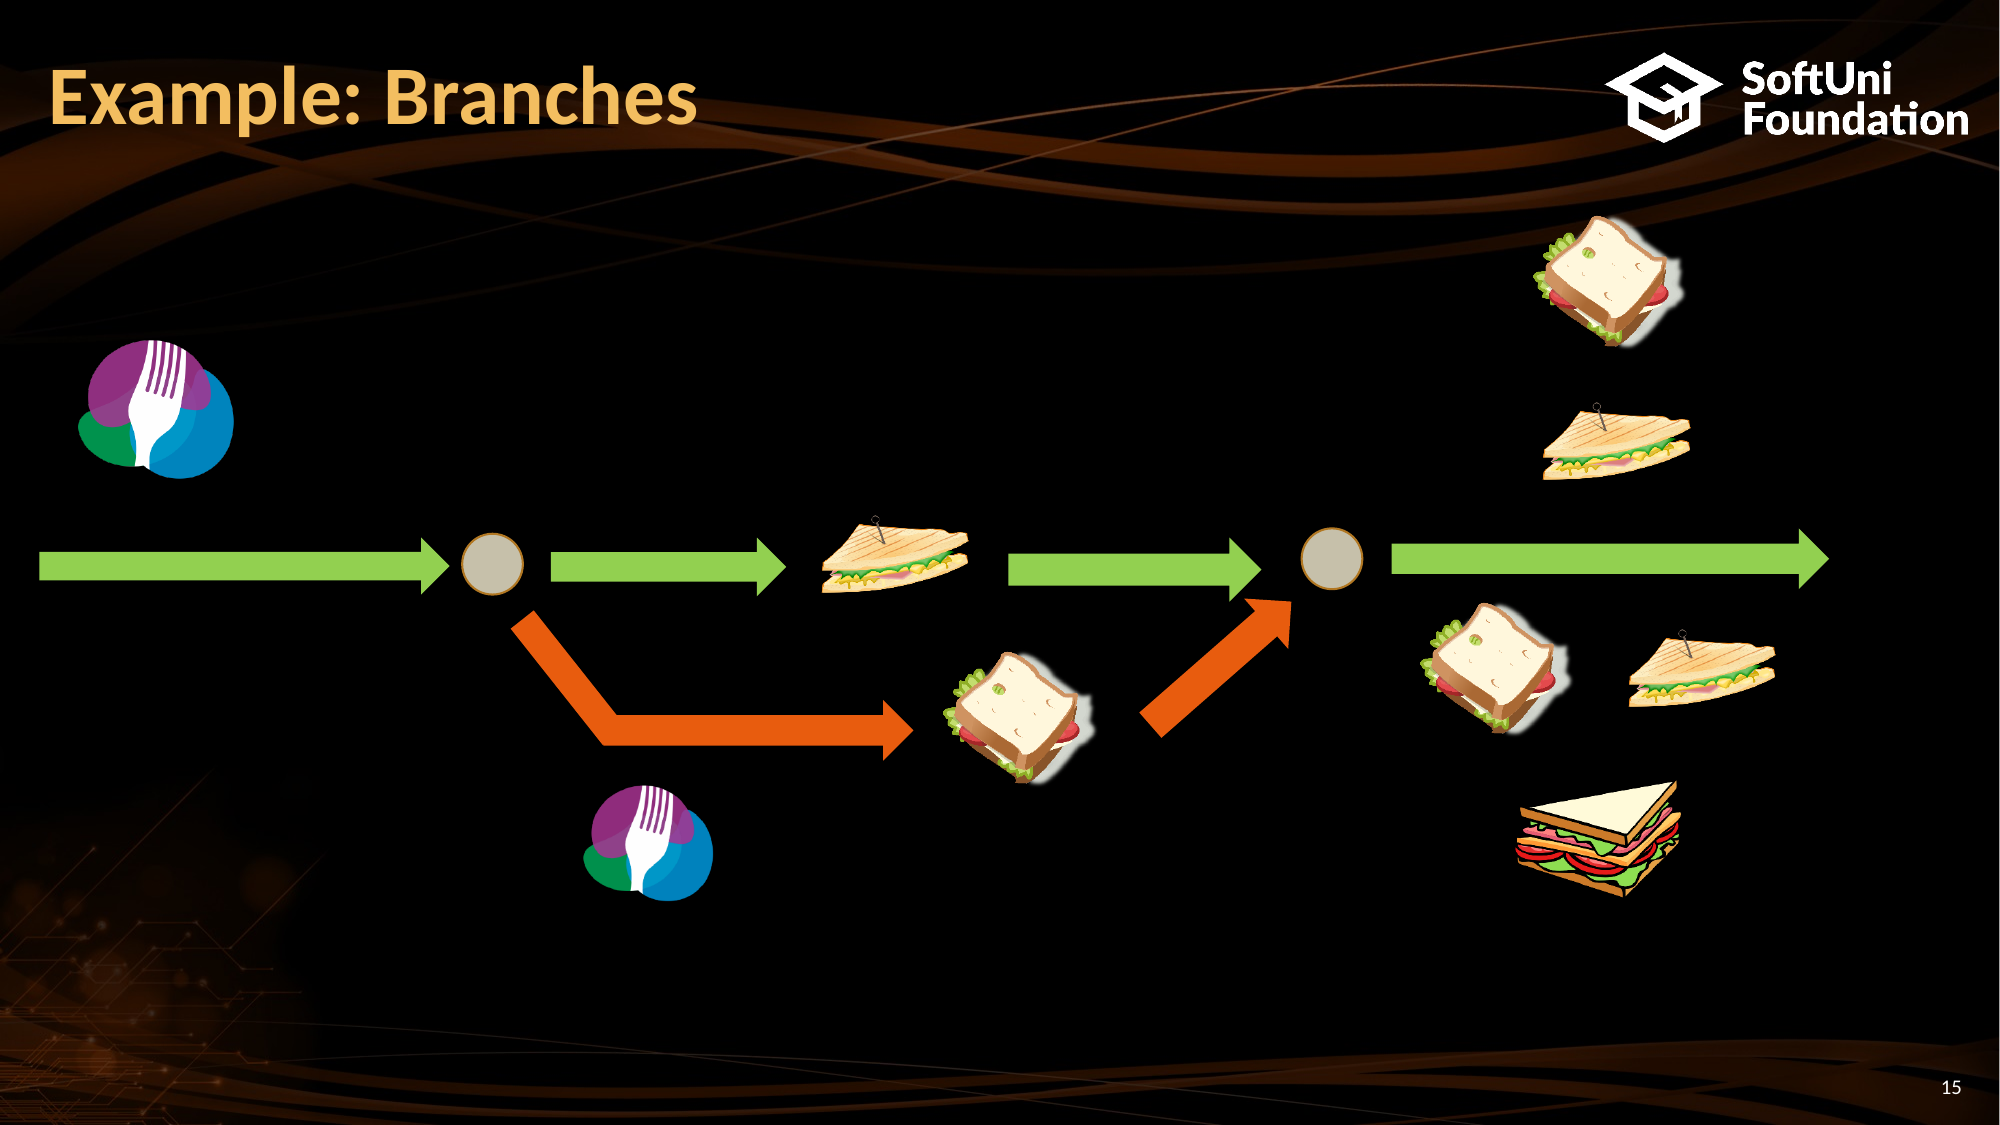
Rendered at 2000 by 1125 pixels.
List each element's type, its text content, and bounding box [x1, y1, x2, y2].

picture [0, 0, 2000, 1125]
text_box [1390, 525, 1831, 592]
title Еxample: Branches [30, 6, 1602, 189]
text_box [549, 535, 788, 599]
text_box [1137, 597, 1293, 740]
text_box [509, 608, 628, 747]
text_box [1300, 527, 1364, 591]
text_box [461, 532, 524, 596]
slide_number 15 [1897, 1070, 1968, 1103]
text_box [604, 697, 915, 764]
text_box [38, 534, 452, 598]
text_box [1007, 535, 1263, 605]
